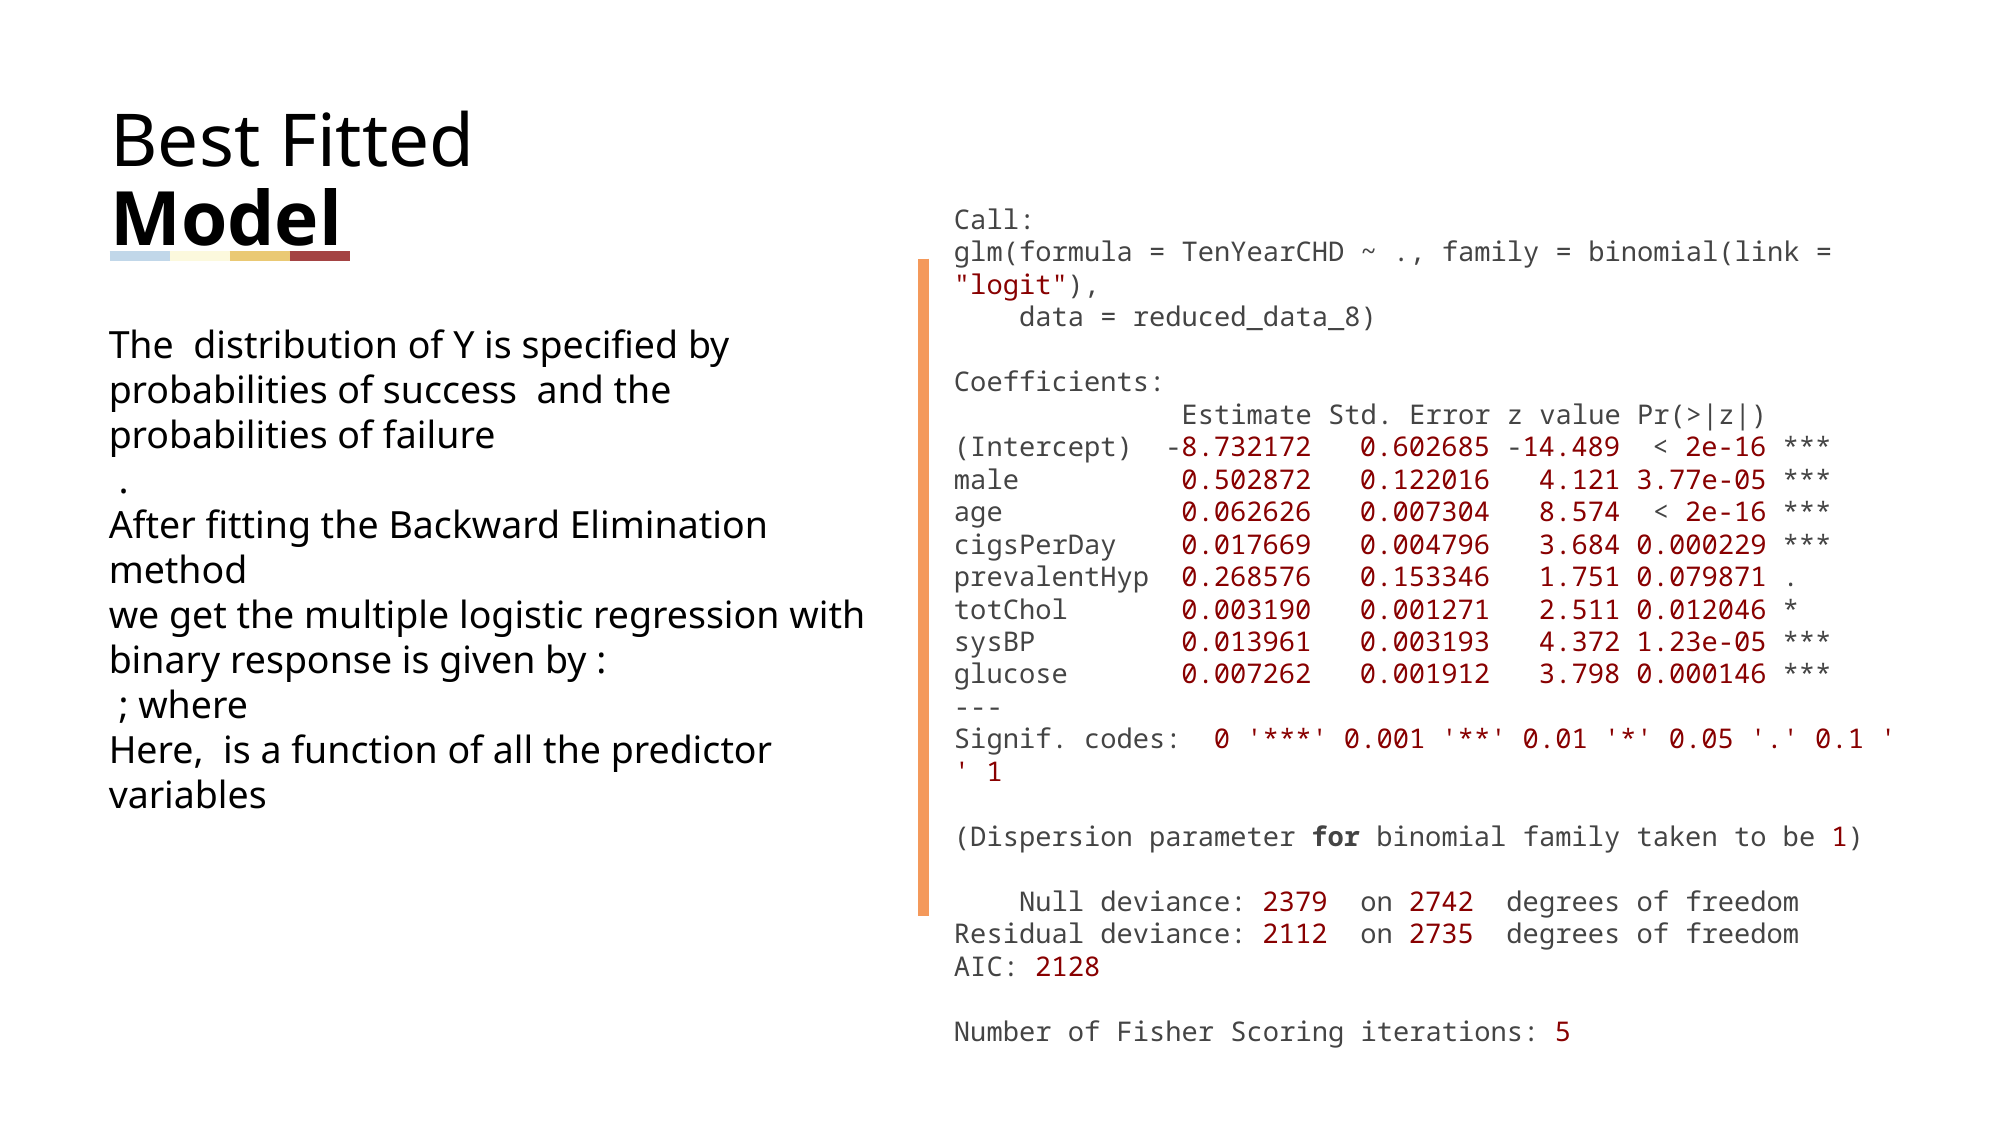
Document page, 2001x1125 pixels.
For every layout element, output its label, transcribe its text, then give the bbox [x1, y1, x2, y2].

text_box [95, 85, 821, 310]
text_box Call: glm(formula = TenYearCHD ~ ., family = binomial(link = "logit"), data = reduced_data_8) Coefficients: Estimate Std. Error z value Pr(>|z|) (Intercept) -8.732172 0.602685 -14.489 < 2e-16 *** male 0.502872 0.122016 4.121 3.77e-05 *** age 0.062626 0.007304 8.574 < 2e-16 *** cigsPerDay 0.017669 0.004796 3.684 0.000229 *** prevalentHyp 0.268576 0.153346 1.751 0.079871 . totChol 0.003190 0.001271 2.511 0.012046 * sysBP 0.013961 0.003193 4.372 1.23e-05 *** glucose 0.007262 0.001912 3.798 0.000146 *** --- Signif. codes: 0 '***' 0.001 '**' 0.01 '*' 0.05 '.' 0.1 ' ' 1 (Dispersion parameter for binomial family taken to be 1) Null deviance: 2379 on 2742 degrees of freedom Residual deviance: 2112 on 2735 degrees of freedom AIC: 2128 Number of Fisher Scoring iterations: 5 [939, 194, 1941, 1055]
